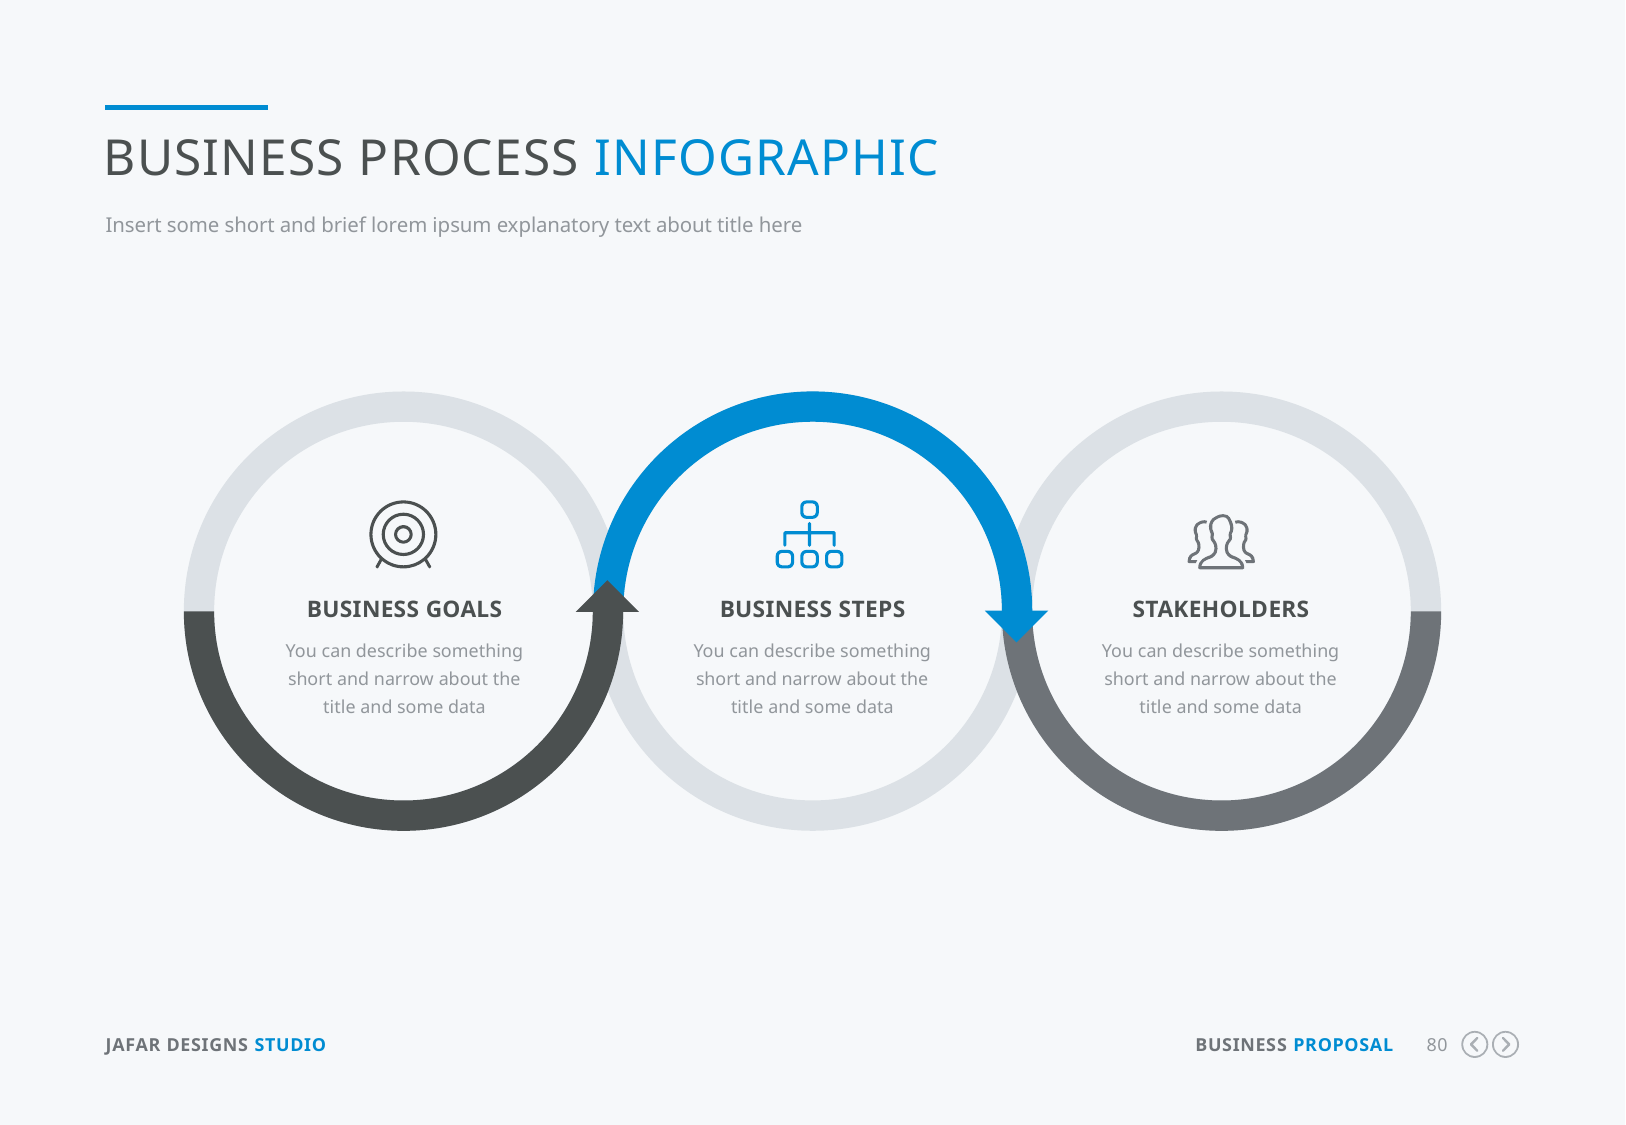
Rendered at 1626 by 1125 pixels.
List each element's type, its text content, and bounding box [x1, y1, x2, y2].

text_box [183, 391, 592, 580]
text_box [1033, 391, 1442, 831]
list Insert some short and brief lorem ipsum explanatory text about title here [105, 209, 1519, 241]
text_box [640, 643, 1033, 831]
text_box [592, 391, 1049, 643]
list Business Process Infographic [103, 125, 1518, 188]
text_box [183, 580, 640, 831]
